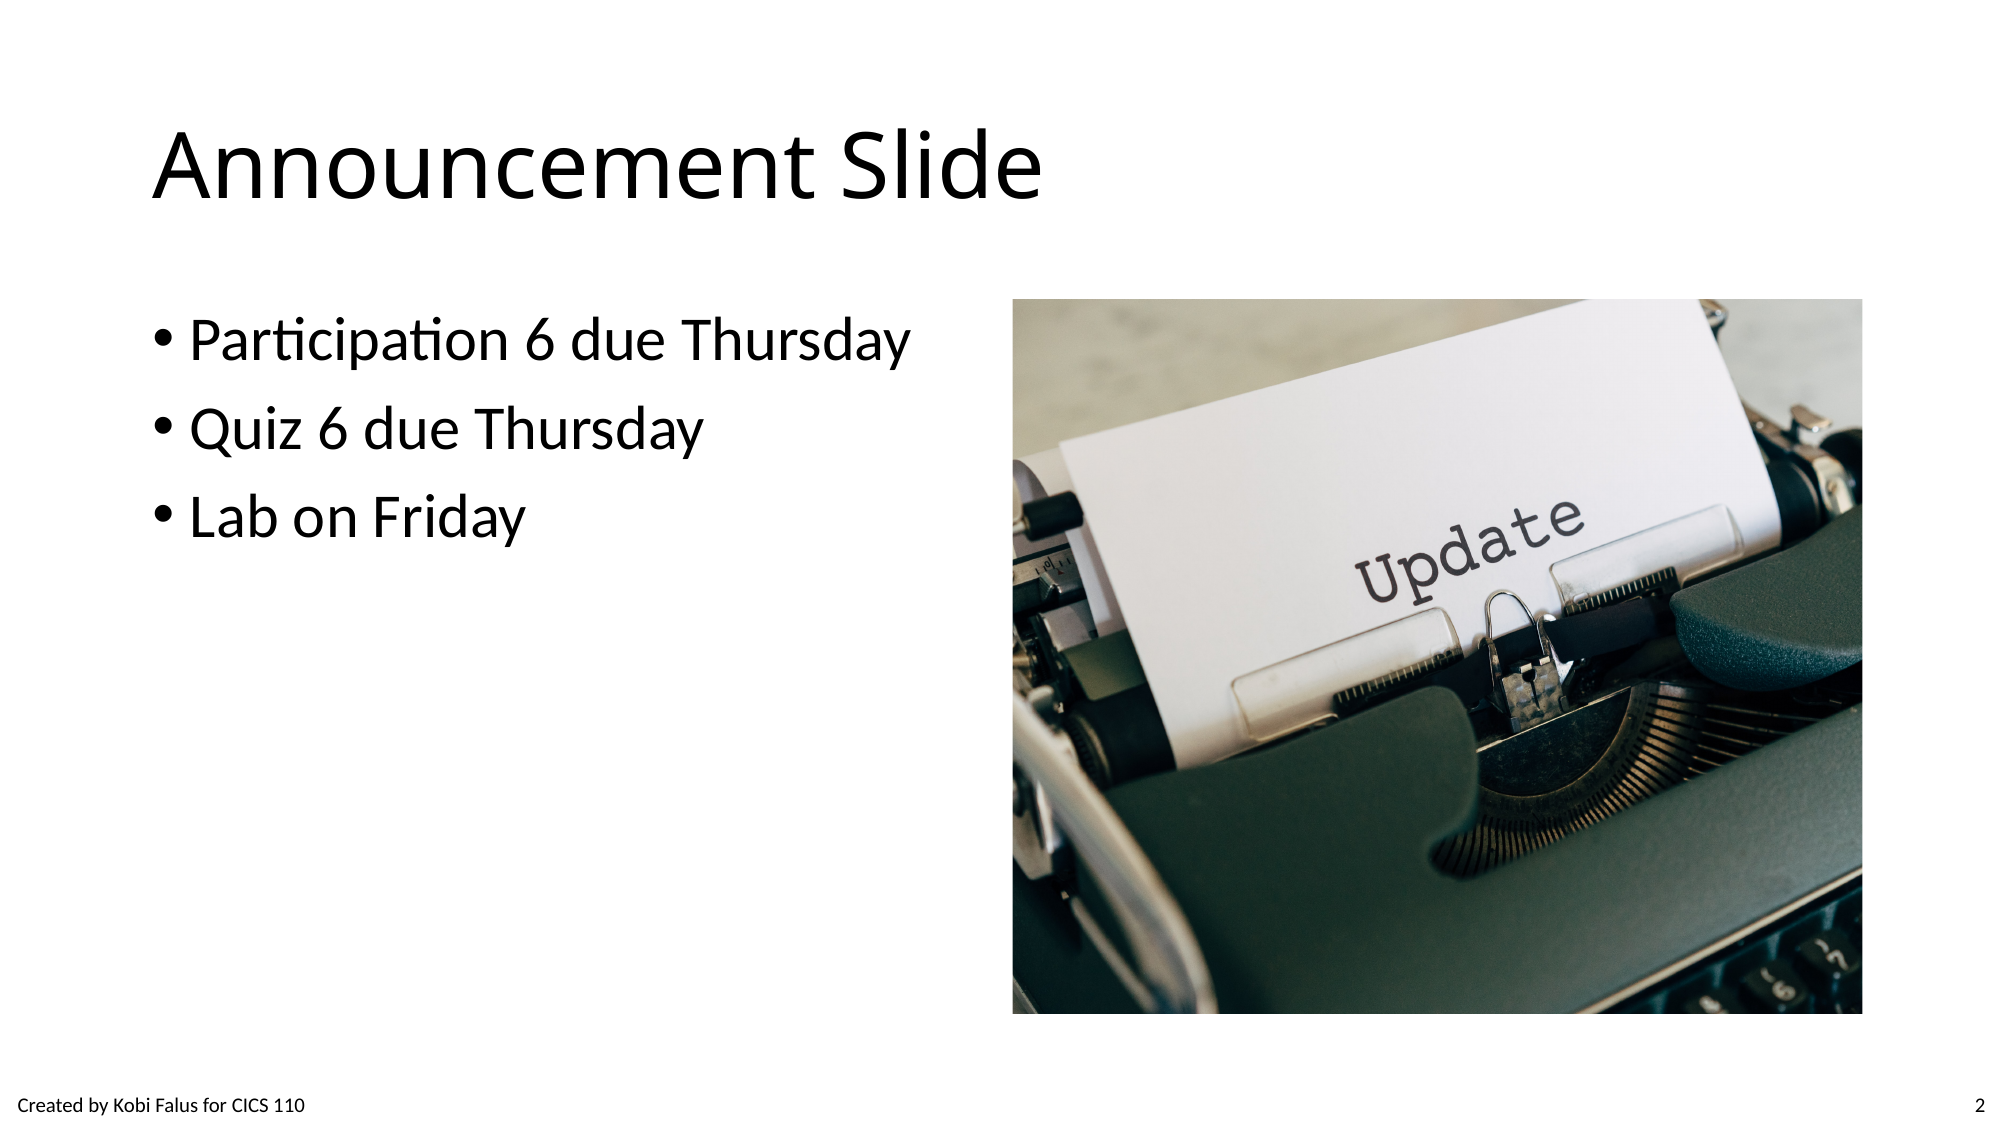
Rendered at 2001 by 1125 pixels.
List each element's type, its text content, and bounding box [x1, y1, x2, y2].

picture [1012, 299, 1863, 1014]
title Announcement Slide [137, 59, 1863, 278]
list Participation 6 due Thursday Quiz 6 due Thursday Lab on Friday [137, 299, 988, 1014]
